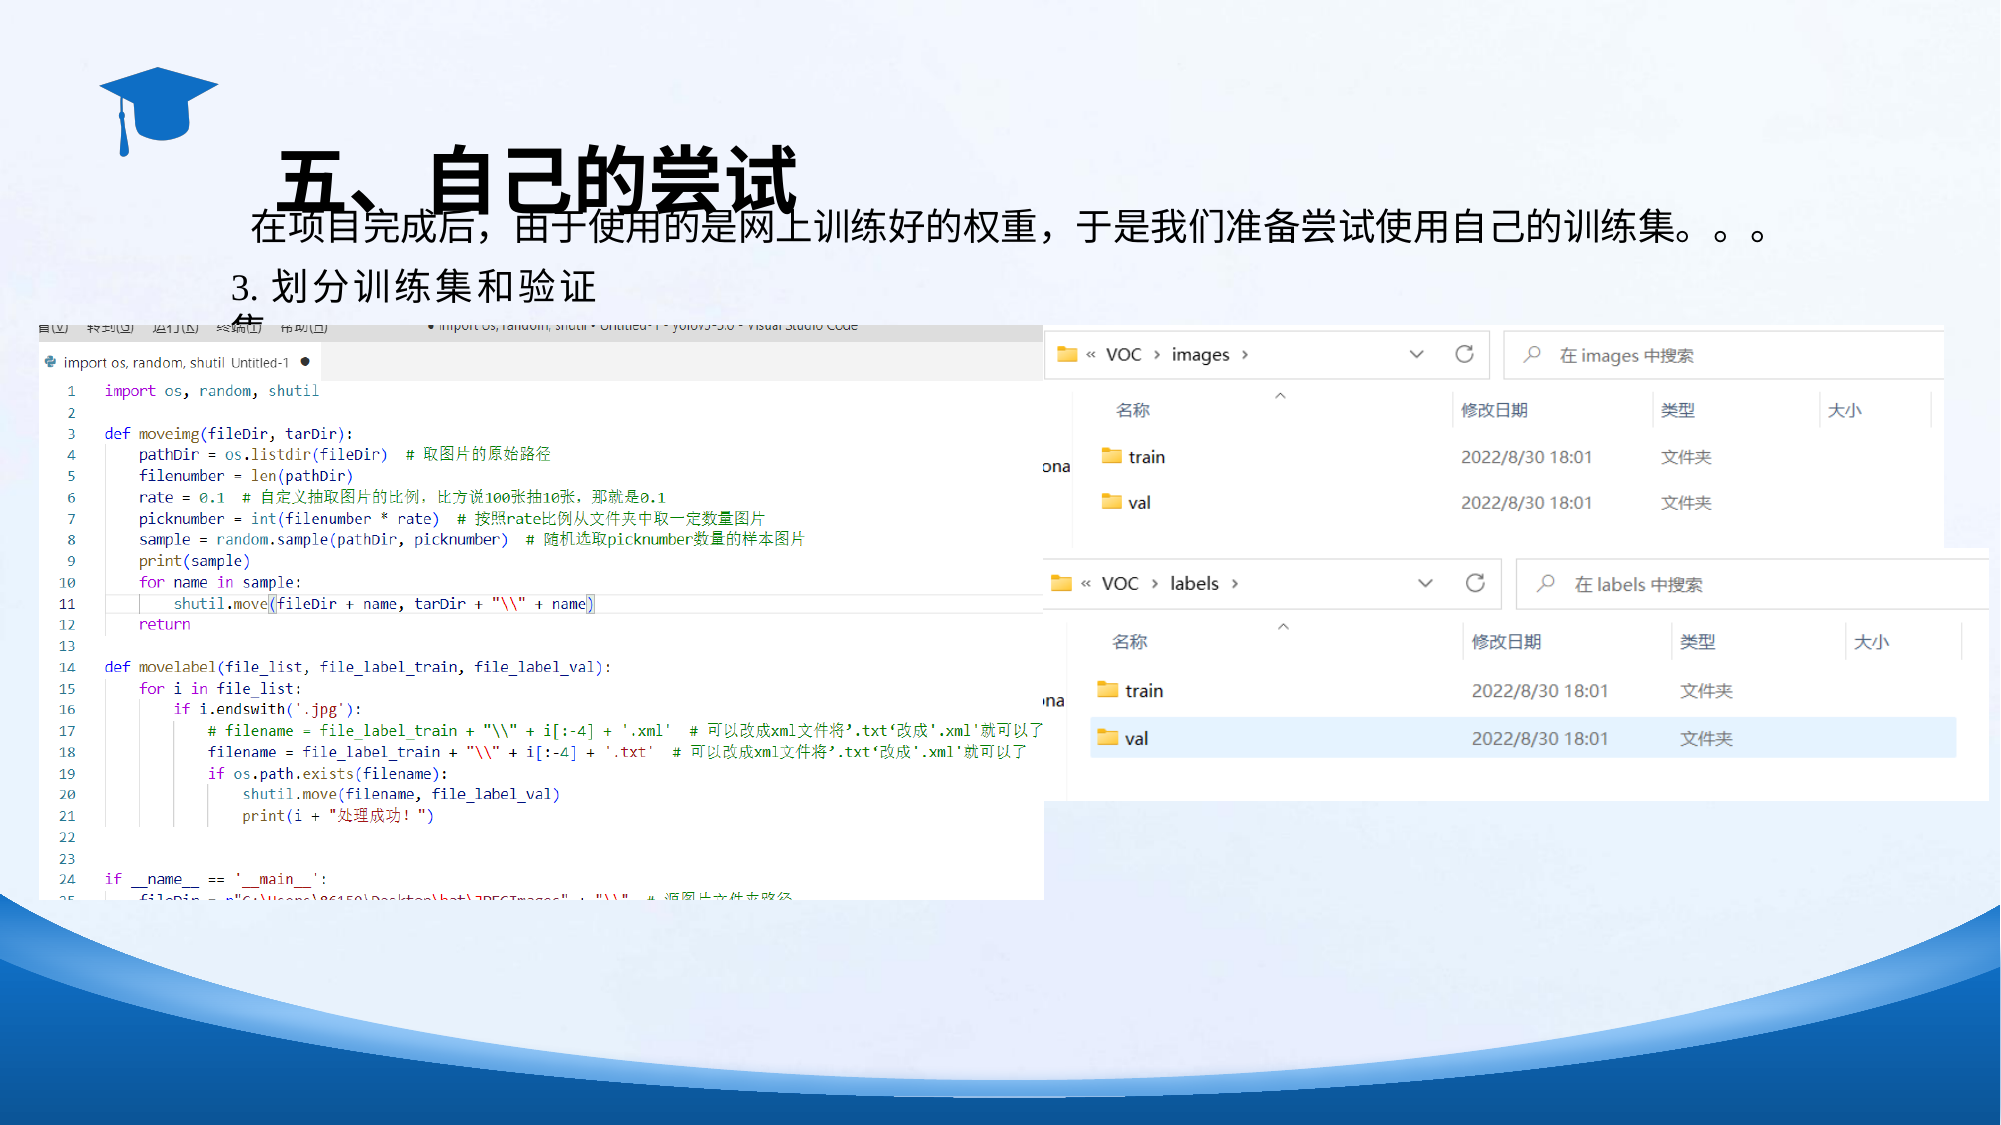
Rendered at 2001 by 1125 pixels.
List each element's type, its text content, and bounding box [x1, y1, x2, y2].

picture [0, 0, 2000, 1080]
text_box 在项目完成后，由于使用的是网上训练好的权重，于是我们准备尝试使用自己的训练集。。。 [158, 195, 1854, 301]
text_box 五、自己的尝试 [259, 0, 1294, 195]
text_box 3.划分训练集和验证集 [186, 255, 612, 316]
